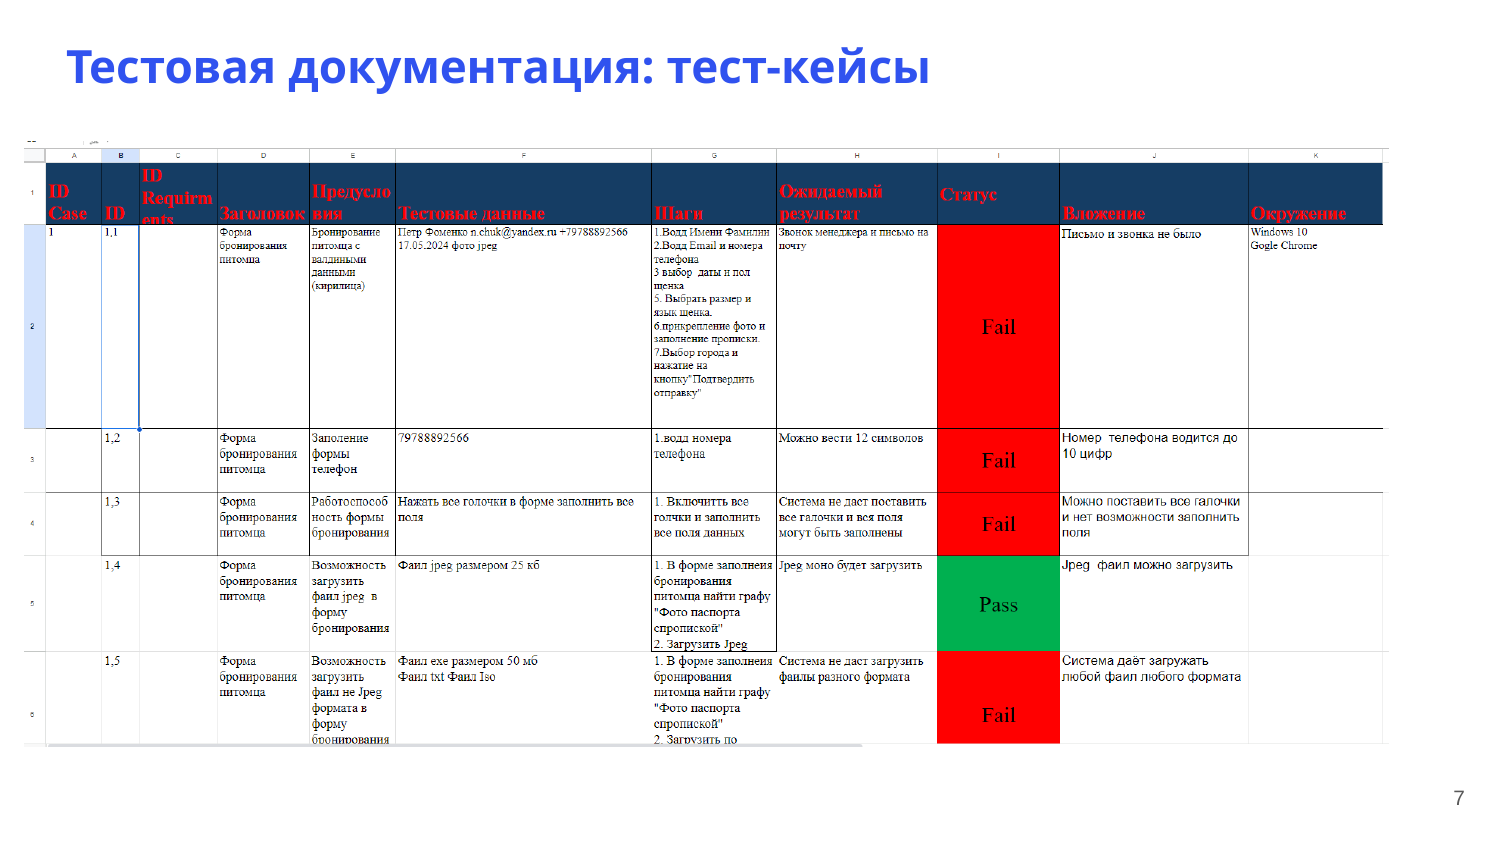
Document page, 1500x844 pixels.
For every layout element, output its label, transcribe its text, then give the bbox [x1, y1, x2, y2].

title Тестовая документация: тест-кейсы [51, 23, 1449, 117]
slide_number ‹#› [1424, 771, 1480, 824]
picture [24, 141, 1389, 747]
